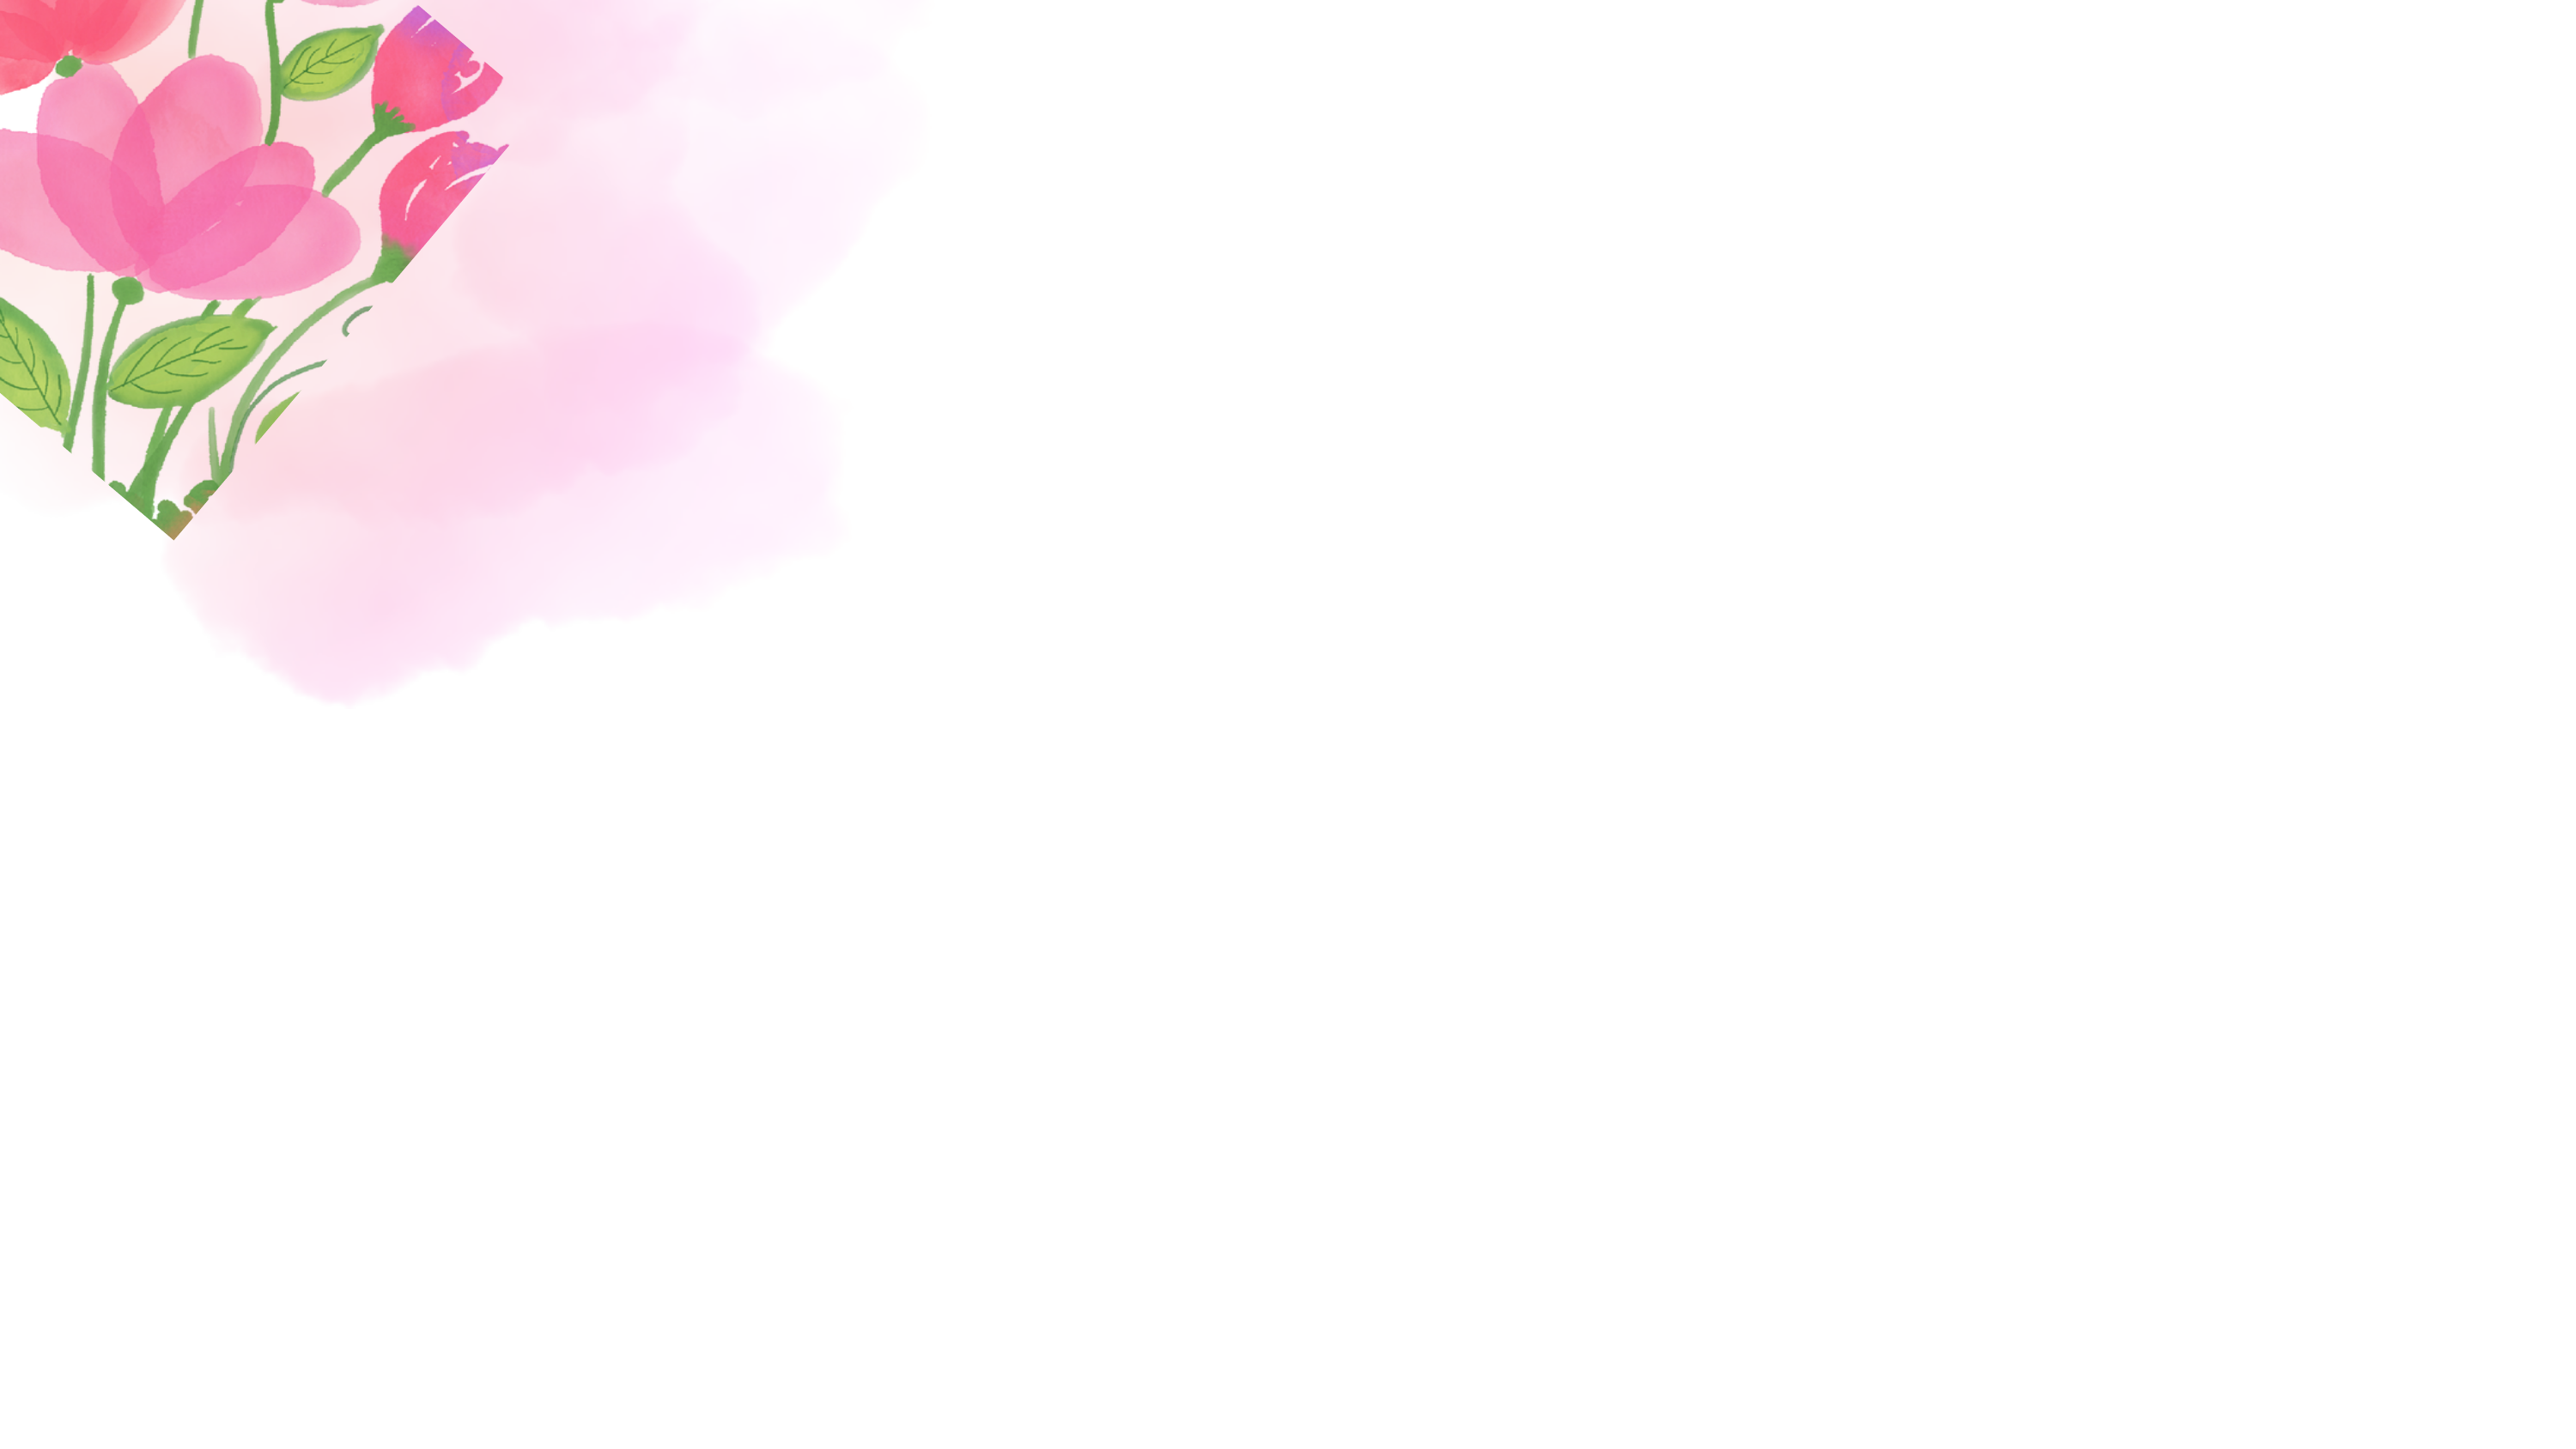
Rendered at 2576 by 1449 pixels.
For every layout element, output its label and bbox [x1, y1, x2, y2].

text_box [0, 0, 969, 709]
text_box [0, 0, 541, 541]
